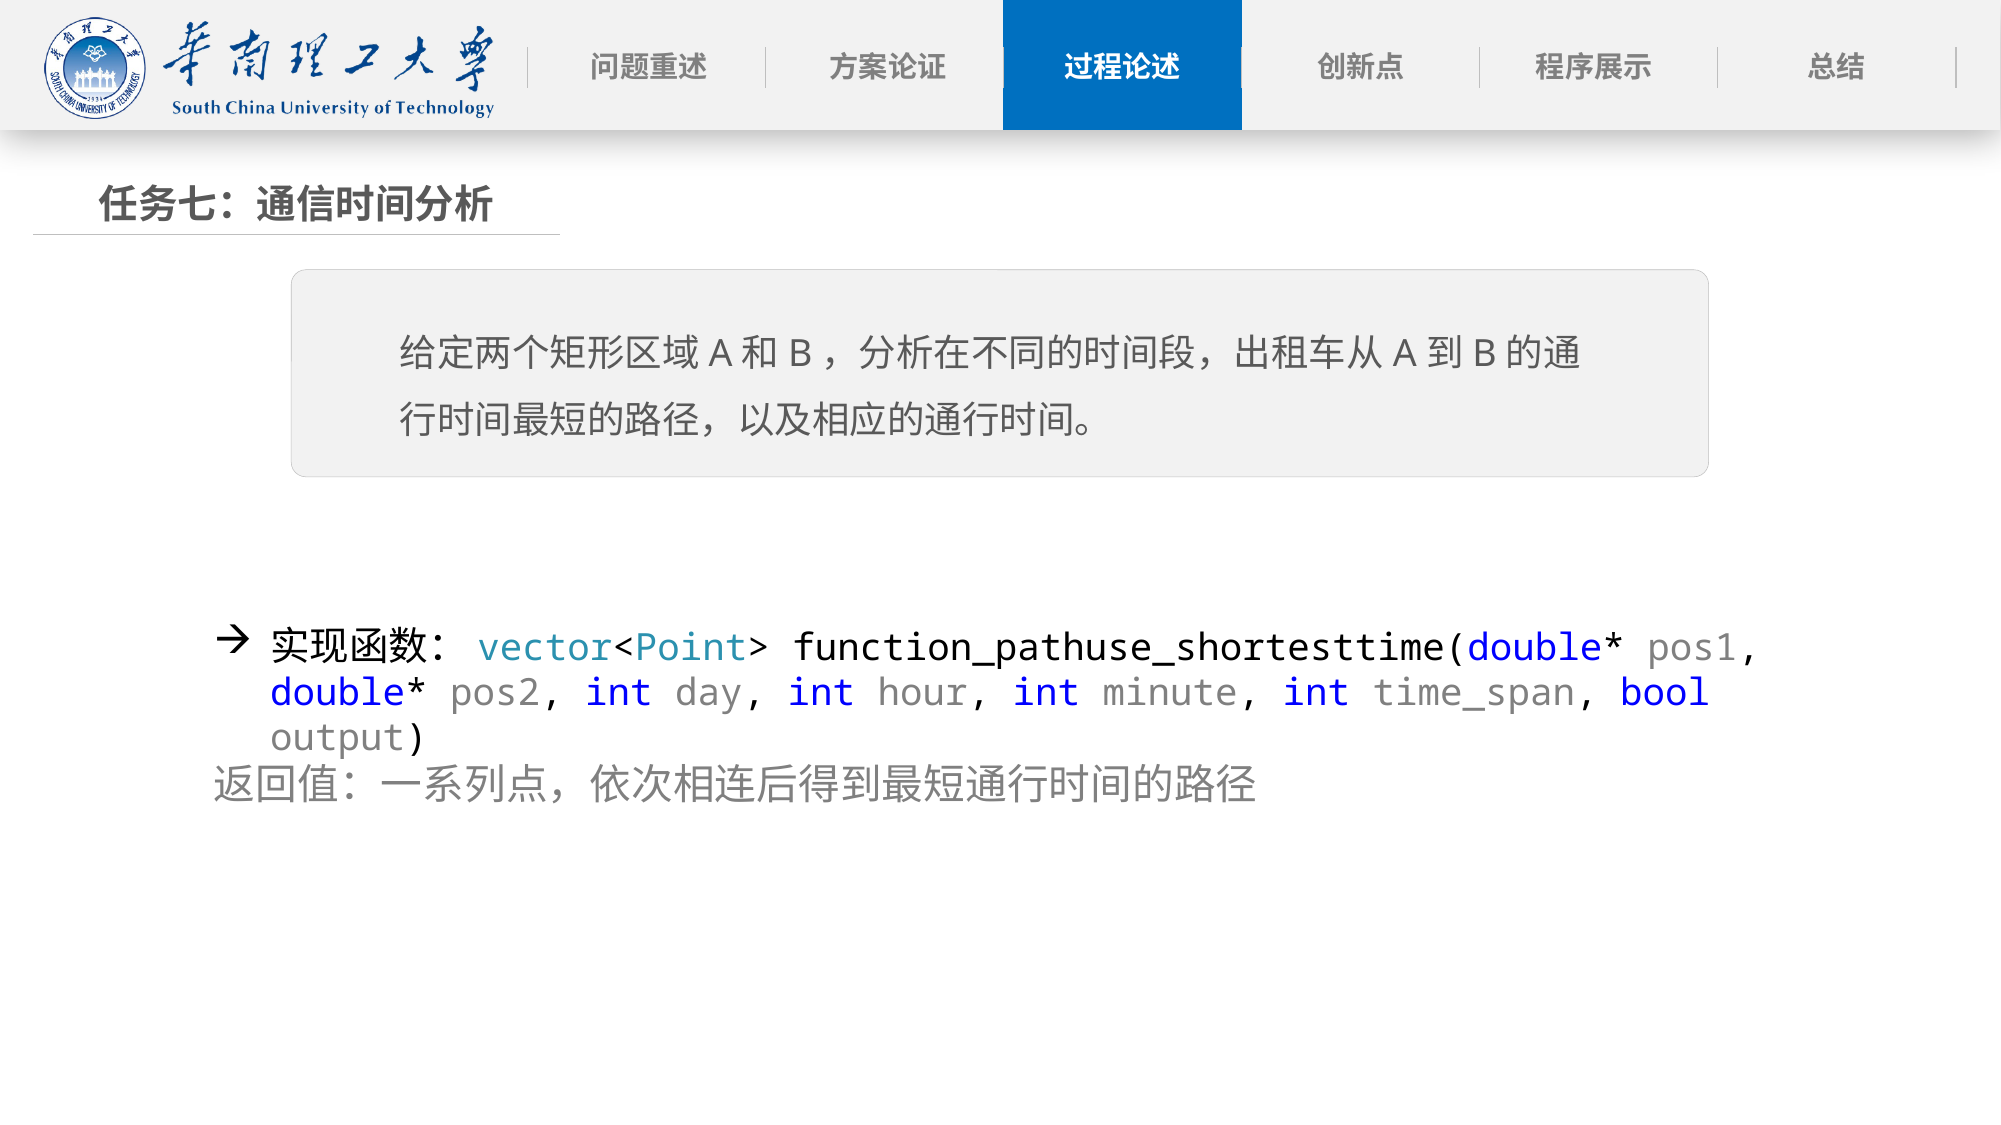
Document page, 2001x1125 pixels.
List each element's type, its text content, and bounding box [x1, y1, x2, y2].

text_box 任务七：通信时间分析 [41, 170, 551, 234]
picture [44, 17, 494, 119]
text_box [290, 268, 1710, 478]
text_box 给定两个矩形区域A和B，分析在不同的时间段，出租车从A到B的通行时间最短的路径，以及相应的通行时间。 [384, 298, 1608, 449]
text_box 实现函数：vector<Point> function_pathuse_shortesttime(double* pos1, double* pos2, int day, int hour, int minute, int time_span, bool output) 返回值：一系列点，依次相连后得到最短通行时间的路径 [199, 612, 1863, 816]
